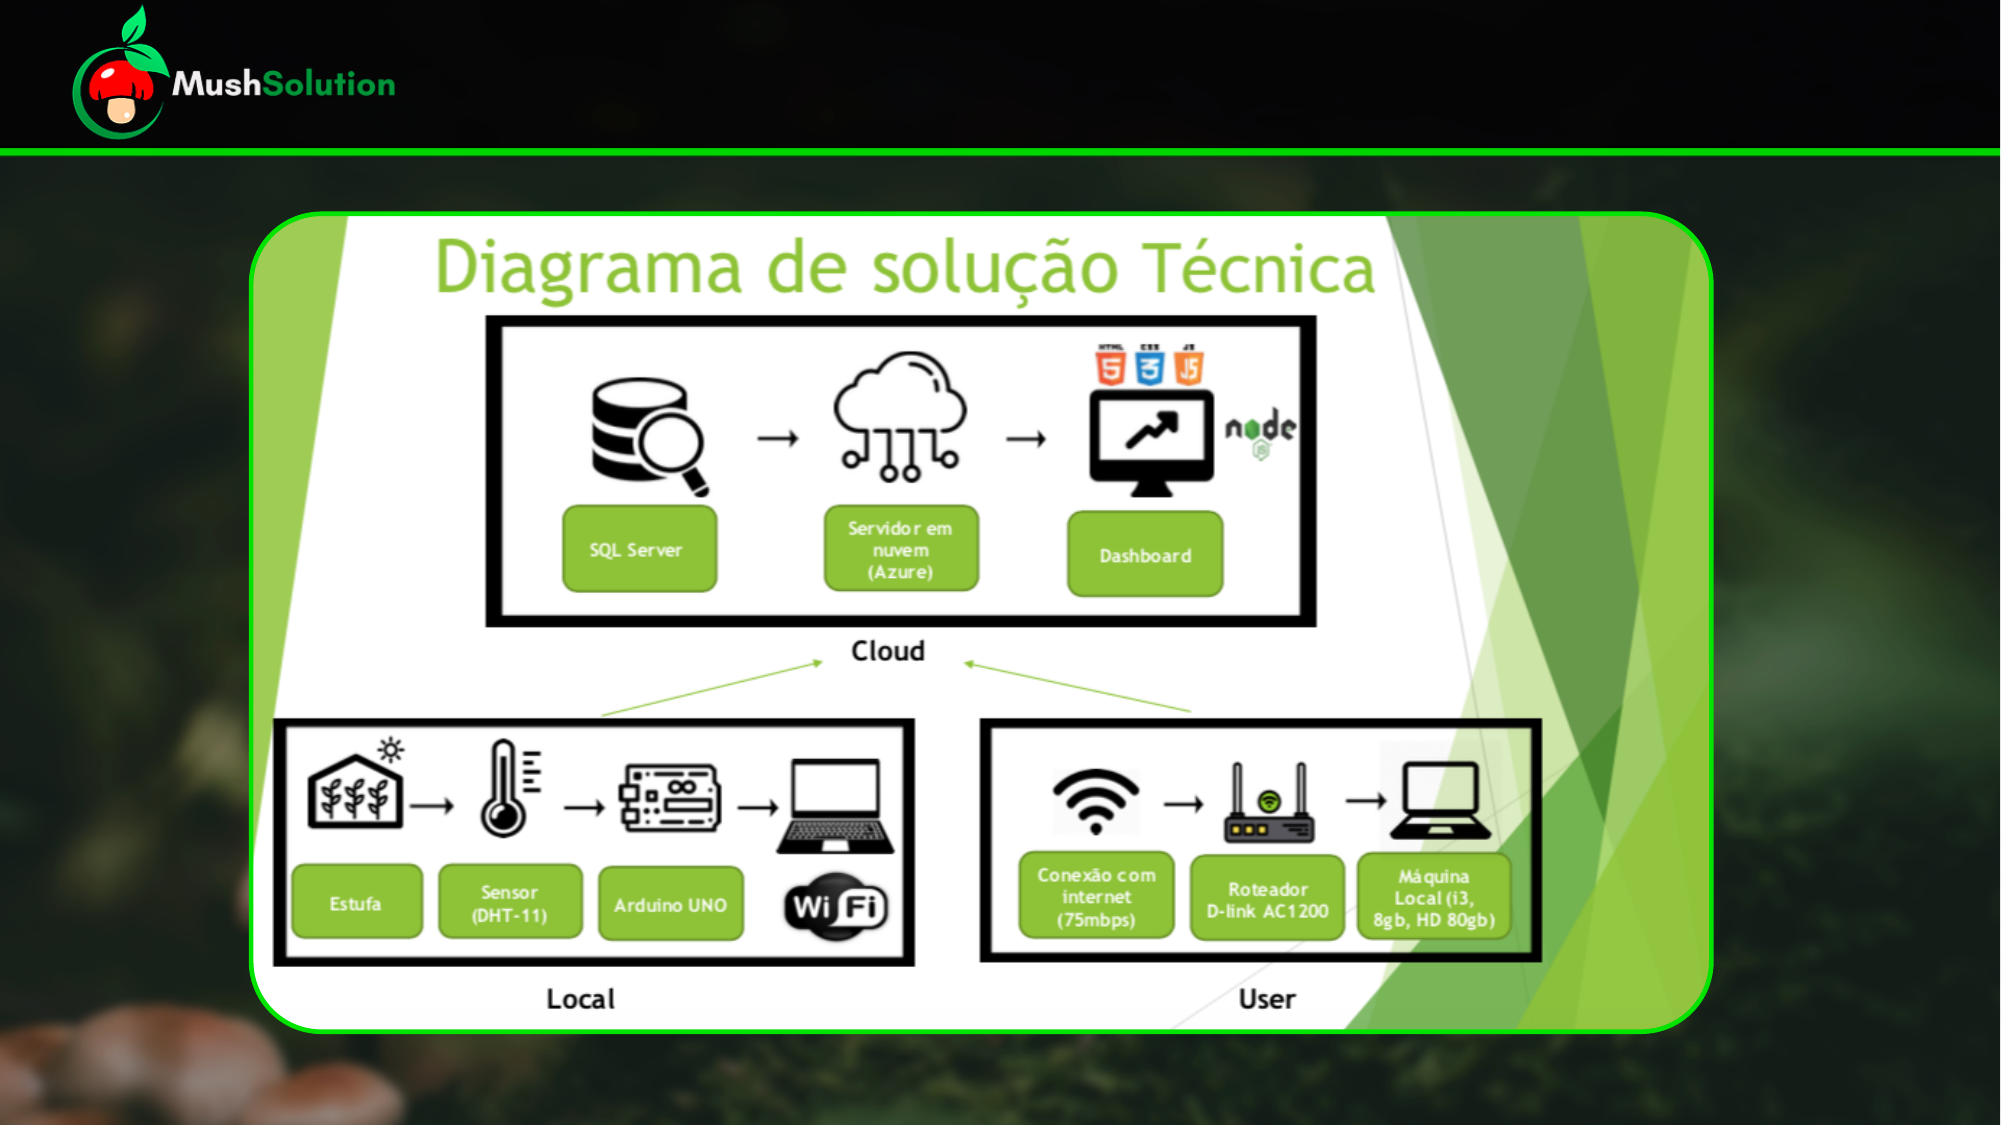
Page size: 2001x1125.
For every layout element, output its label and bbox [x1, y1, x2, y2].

picture [0, 0, 2001, 1125]
list [251, 213, 1712, 1032]
